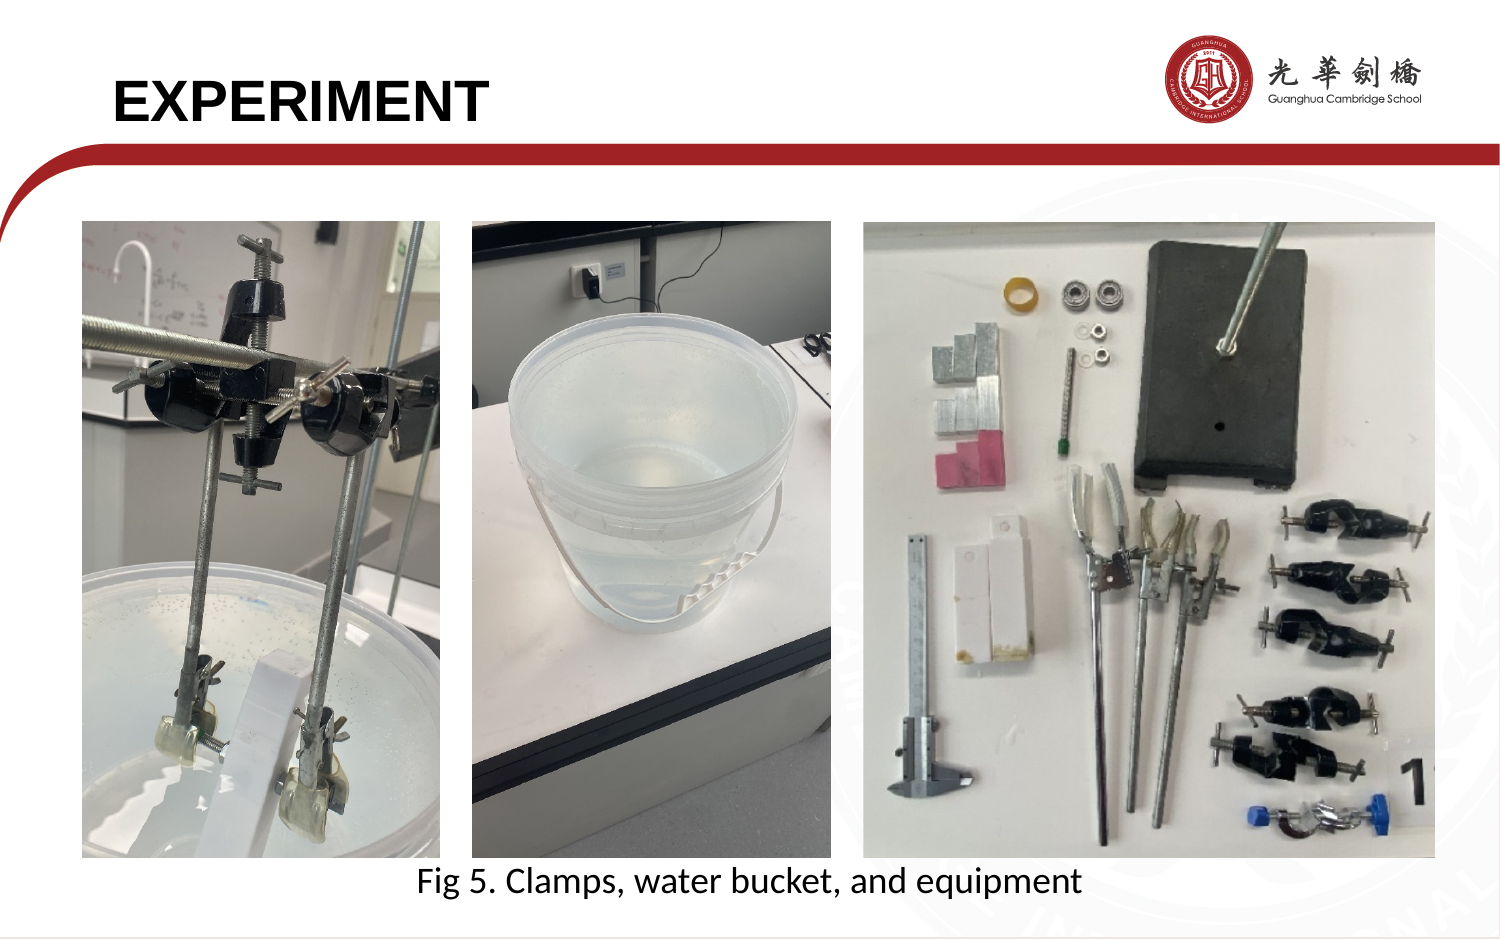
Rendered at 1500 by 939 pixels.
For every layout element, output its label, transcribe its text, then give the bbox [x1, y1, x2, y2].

text_box EXPERIMENT [112, 49, 939, 134]
text_box Fig 5. Clamps, water bucket, and equipment [374, 845, 1125, 909]
picture [0, 0, 1500, 939]
